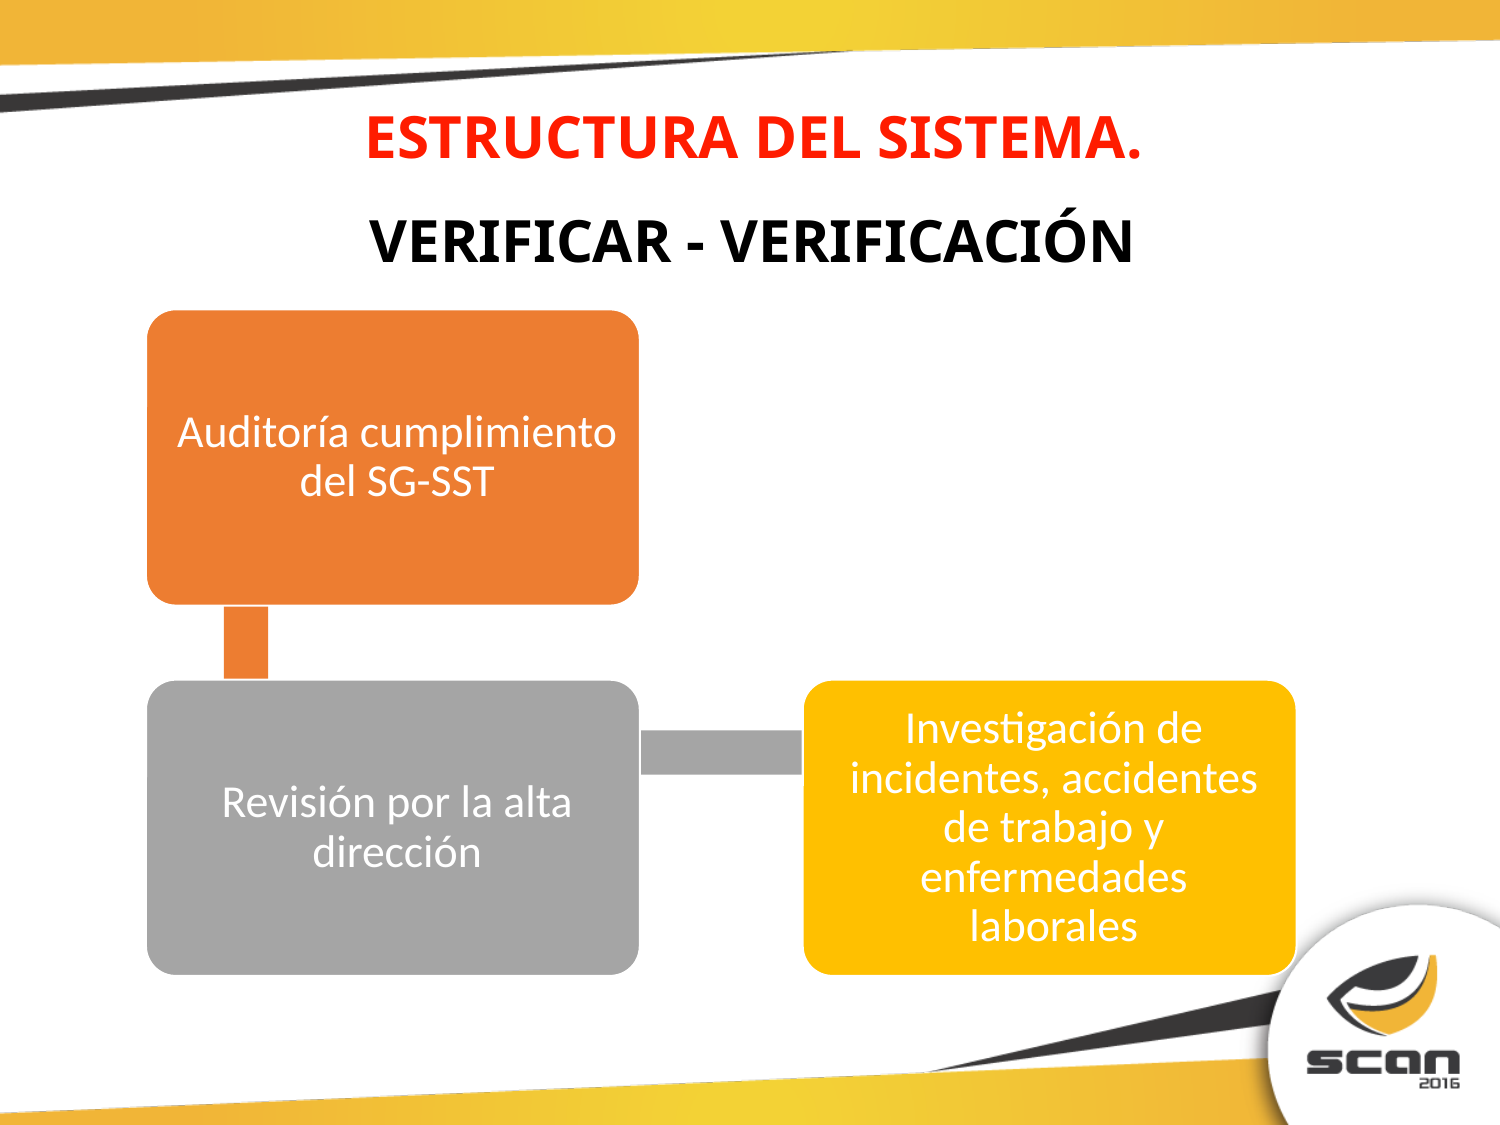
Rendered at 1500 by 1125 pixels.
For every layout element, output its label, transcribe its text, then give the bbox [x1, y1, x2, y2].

text_box VERIFICAR - VERIFICACIÓN [117, 196, 1389, 282]
picture [0, 0, 1500, 1125]
text_box ESTRUCTURA DEL SISTEMA. [117, 92, 1389, 178]
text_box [117, 309, 1325, 976]
